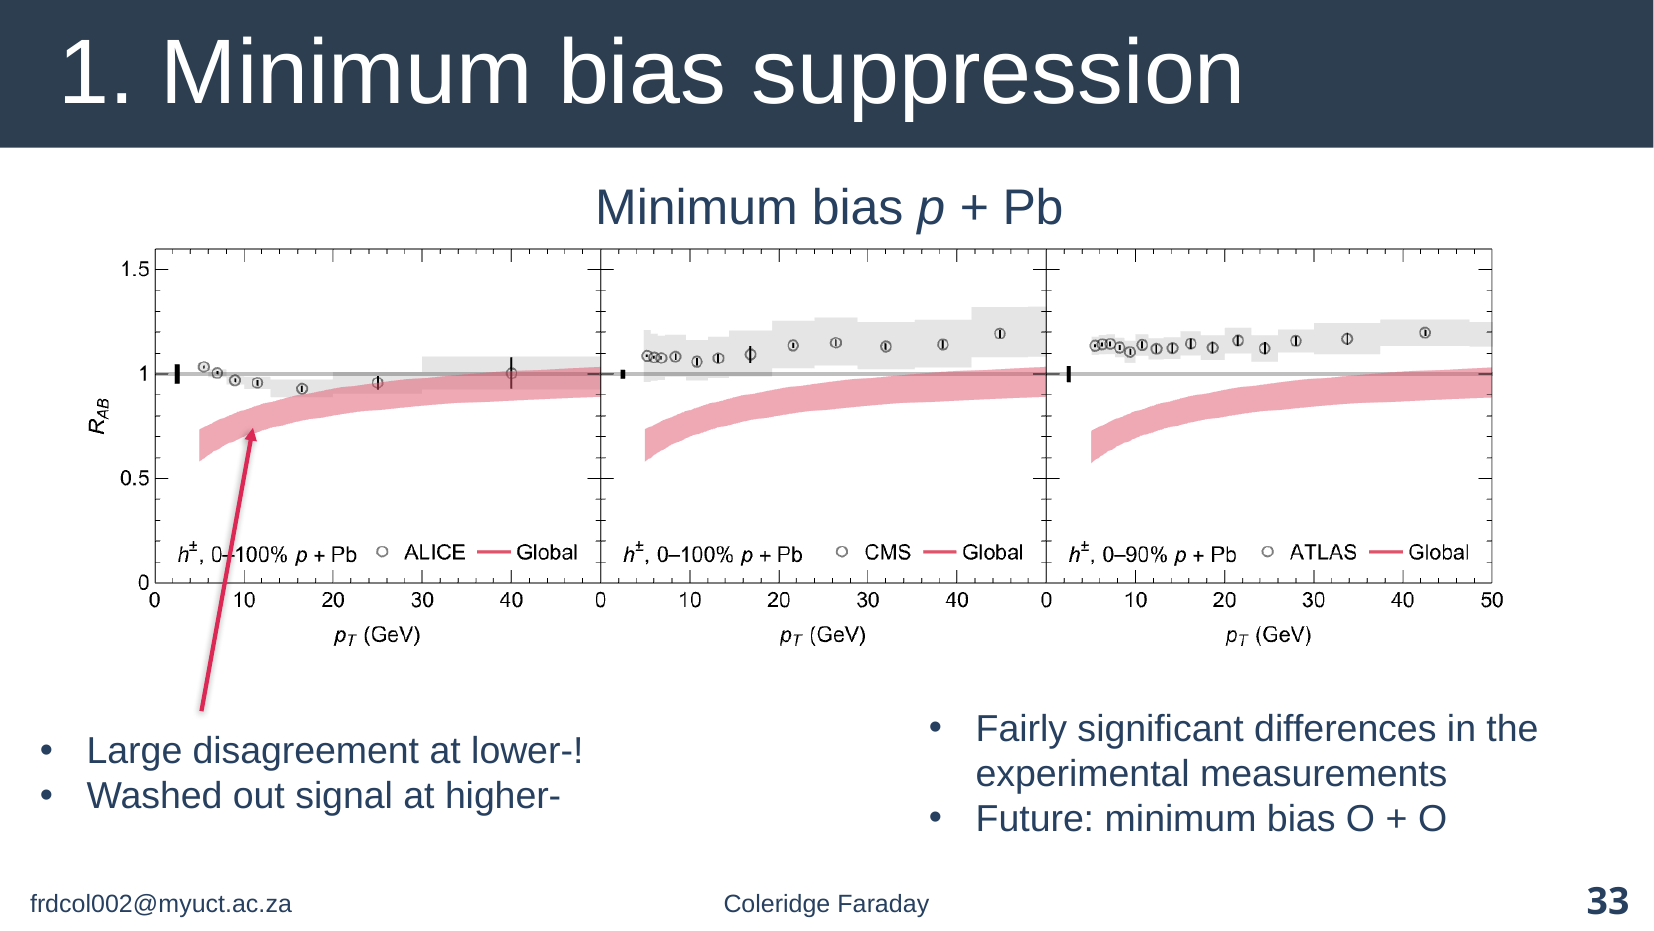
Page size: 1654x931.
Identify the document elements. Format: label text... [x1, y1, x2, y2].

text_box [201, 427, 254, 712]
title 1. Minimum bias suppression [59, 14, 1595, 133]
text_box Fairly significant differences in the experimental measurements Future: minimum bias O + O [913, 696, 1629, 847]
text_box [85, 167, 1507, 651]
